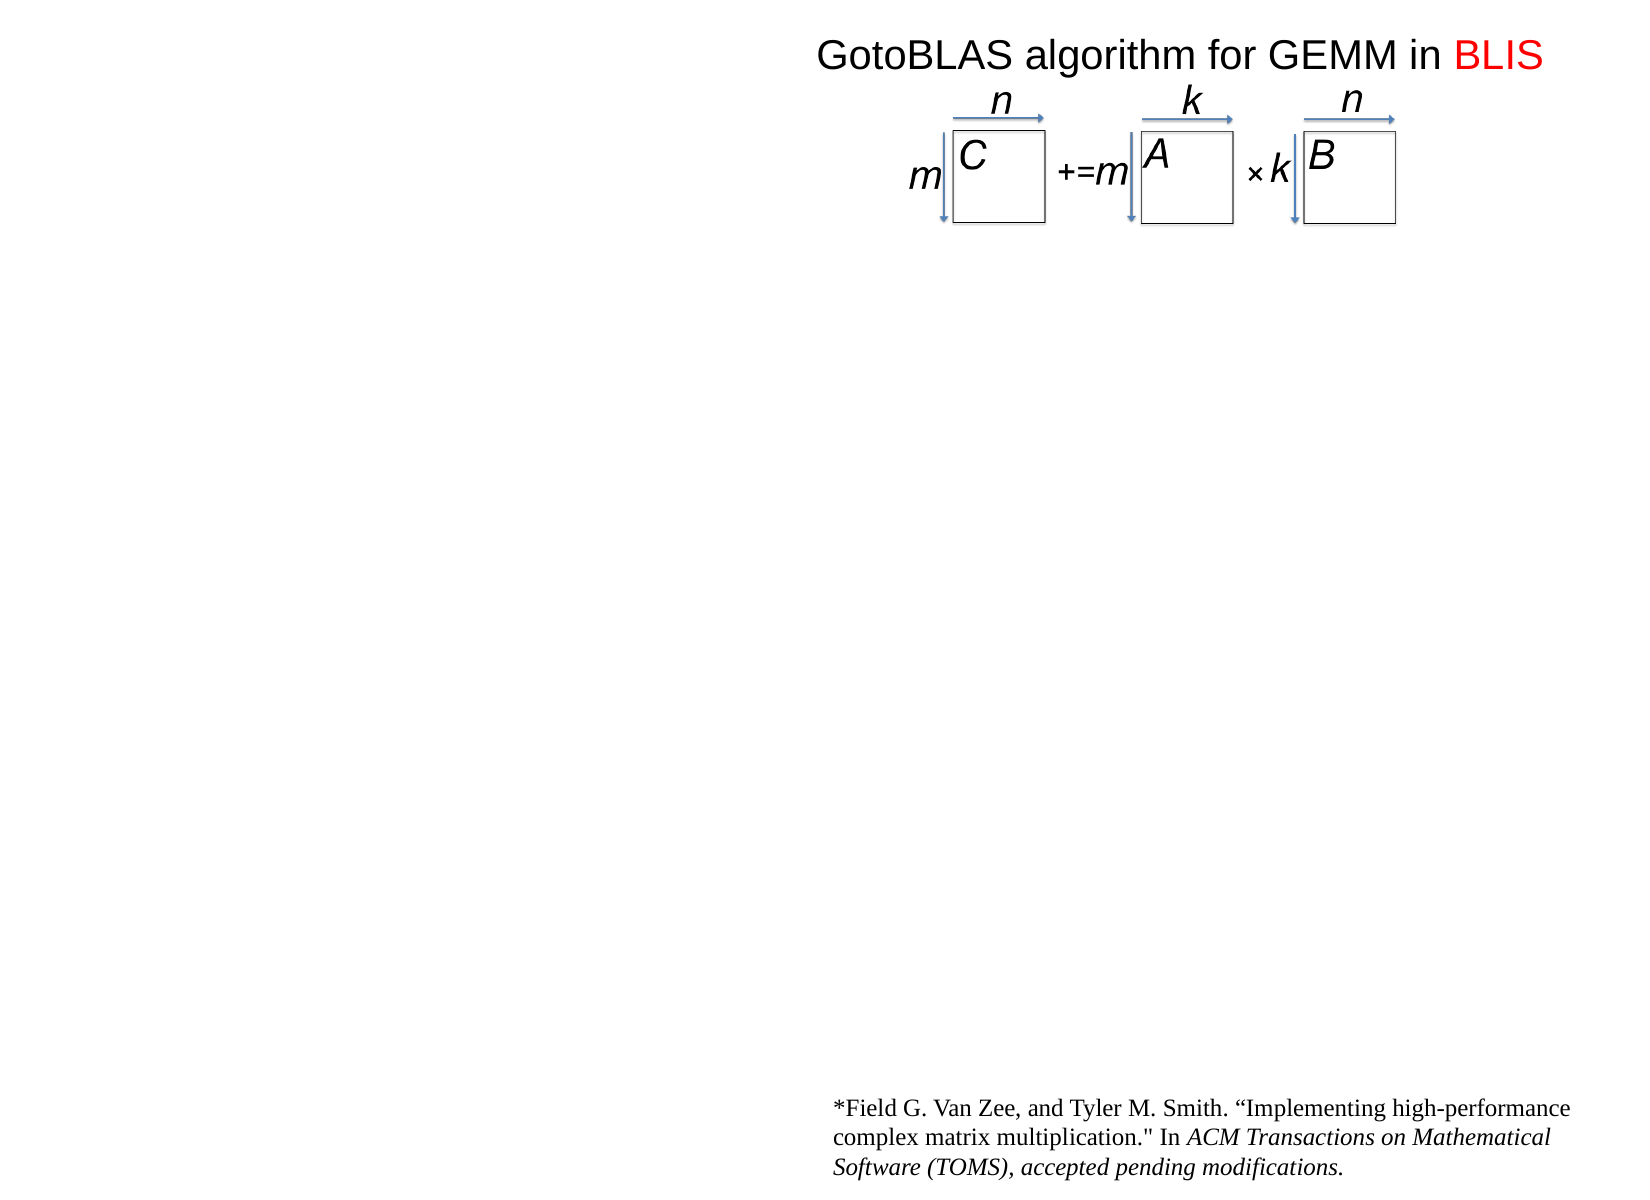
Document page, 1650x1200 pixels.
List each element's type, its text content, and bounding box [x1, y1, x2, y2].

text_box *Field G. Van Zee, and Tyler M. Smith. “Implementing high-performance complex matrix multiplication." In ACM Transactions on Mathematical Software (TOMS), accepted pending modifications. [818, 1083, 1650, 1200]
text_box GotoBLAS algorithm for GEMM in BLIS [681, 20, 1650, 93]
picture [883, 59, 1404, 234]
